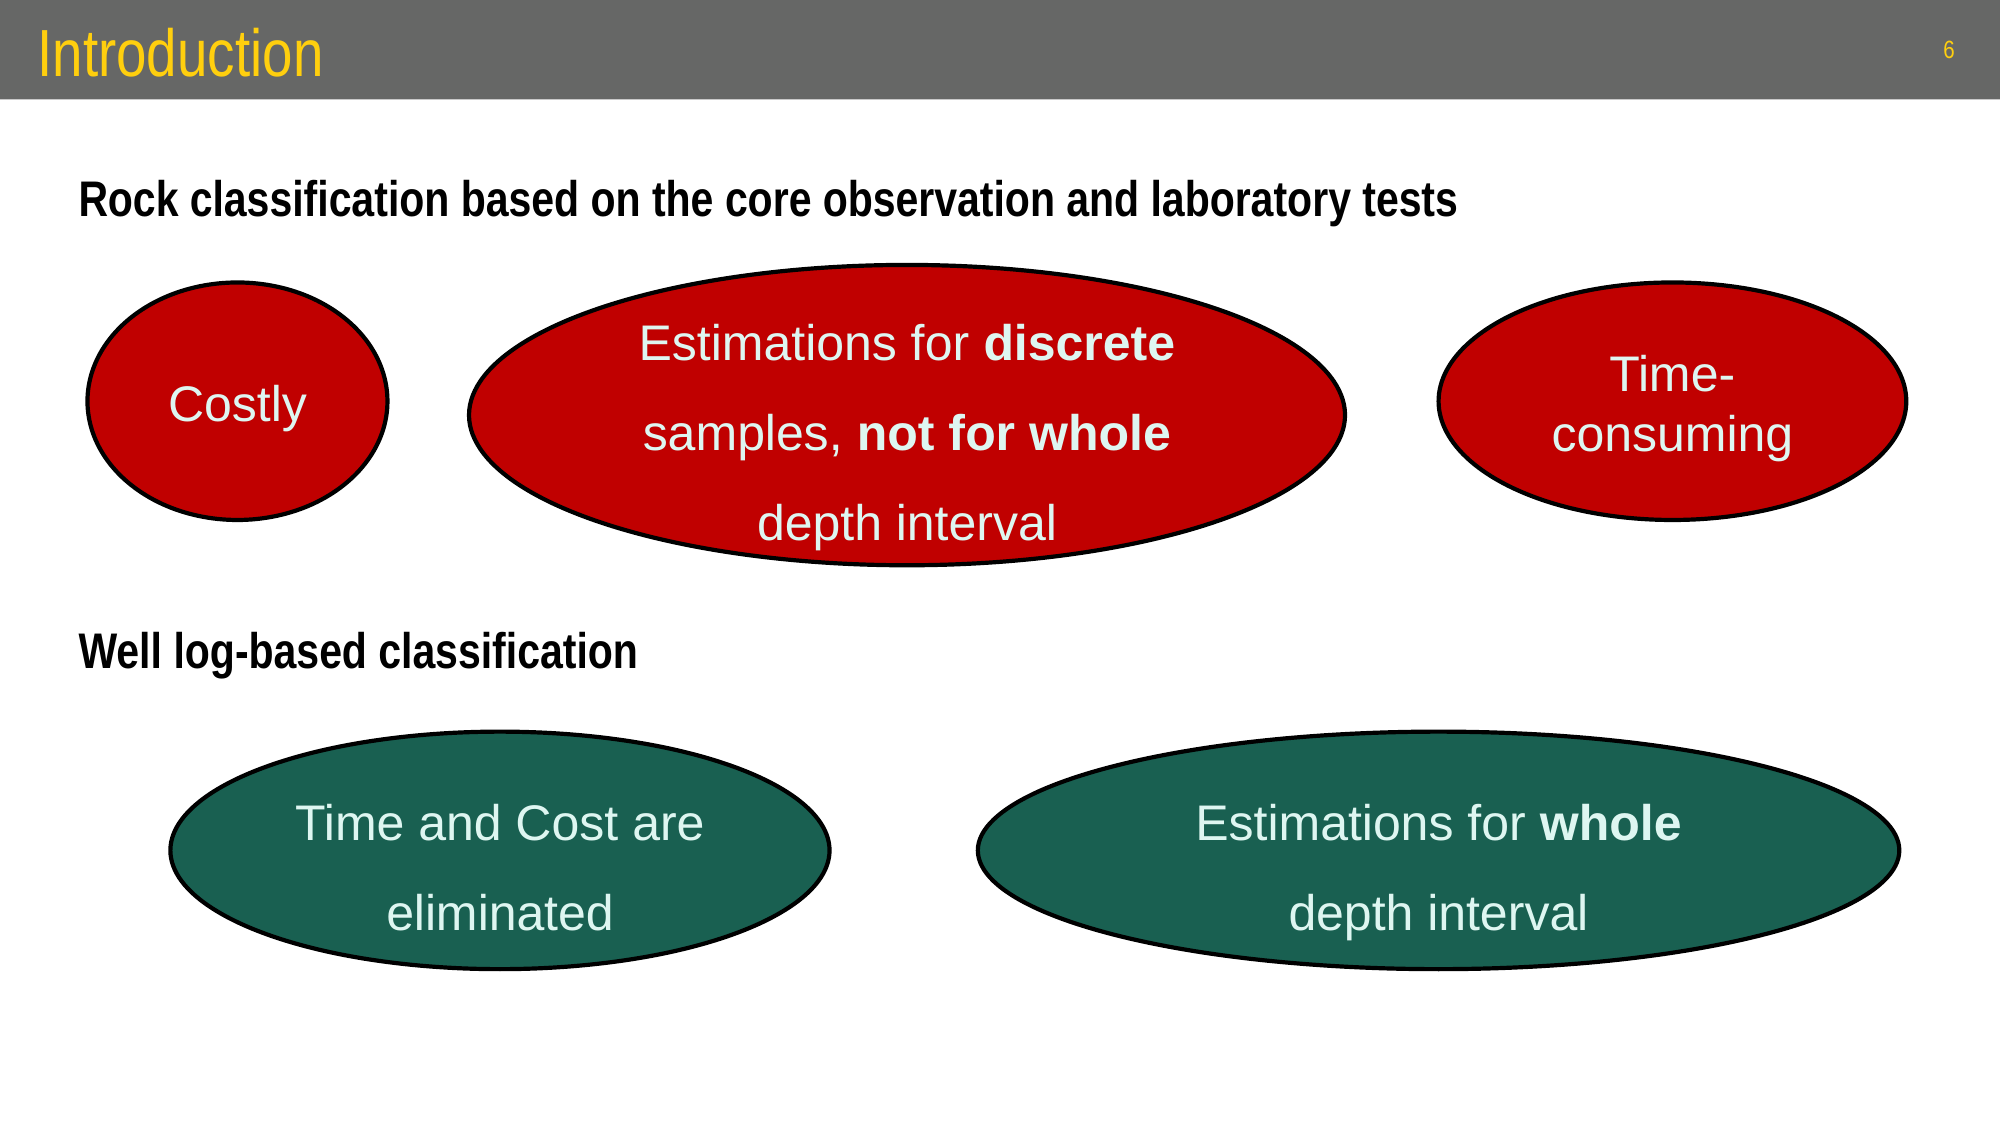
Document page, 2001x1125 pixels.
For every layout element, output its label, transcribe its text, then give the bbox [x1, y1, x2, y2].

text_box Estimations for discrete samples, not for whole depth interval [469, 264, 1346, 566]
text_box Rock classification based on the core observation and laboratory tests [63, 128, 1537, 234]
text_box Time-consuming [1438, 282, 1907, 520]
text_box Estimations for whole depth interval [977, 731, 1900, 970]
text_box Costly [87, 282, 388, 520]
slide_number 6 [1917, 18, 1981, 79]
text_box Well log-based classification [63, 610, 802, 686]
text_box Time and Cost are eliminated [170, 731, 830, 970]
title Introduction [0, 0, 2000, 100]
